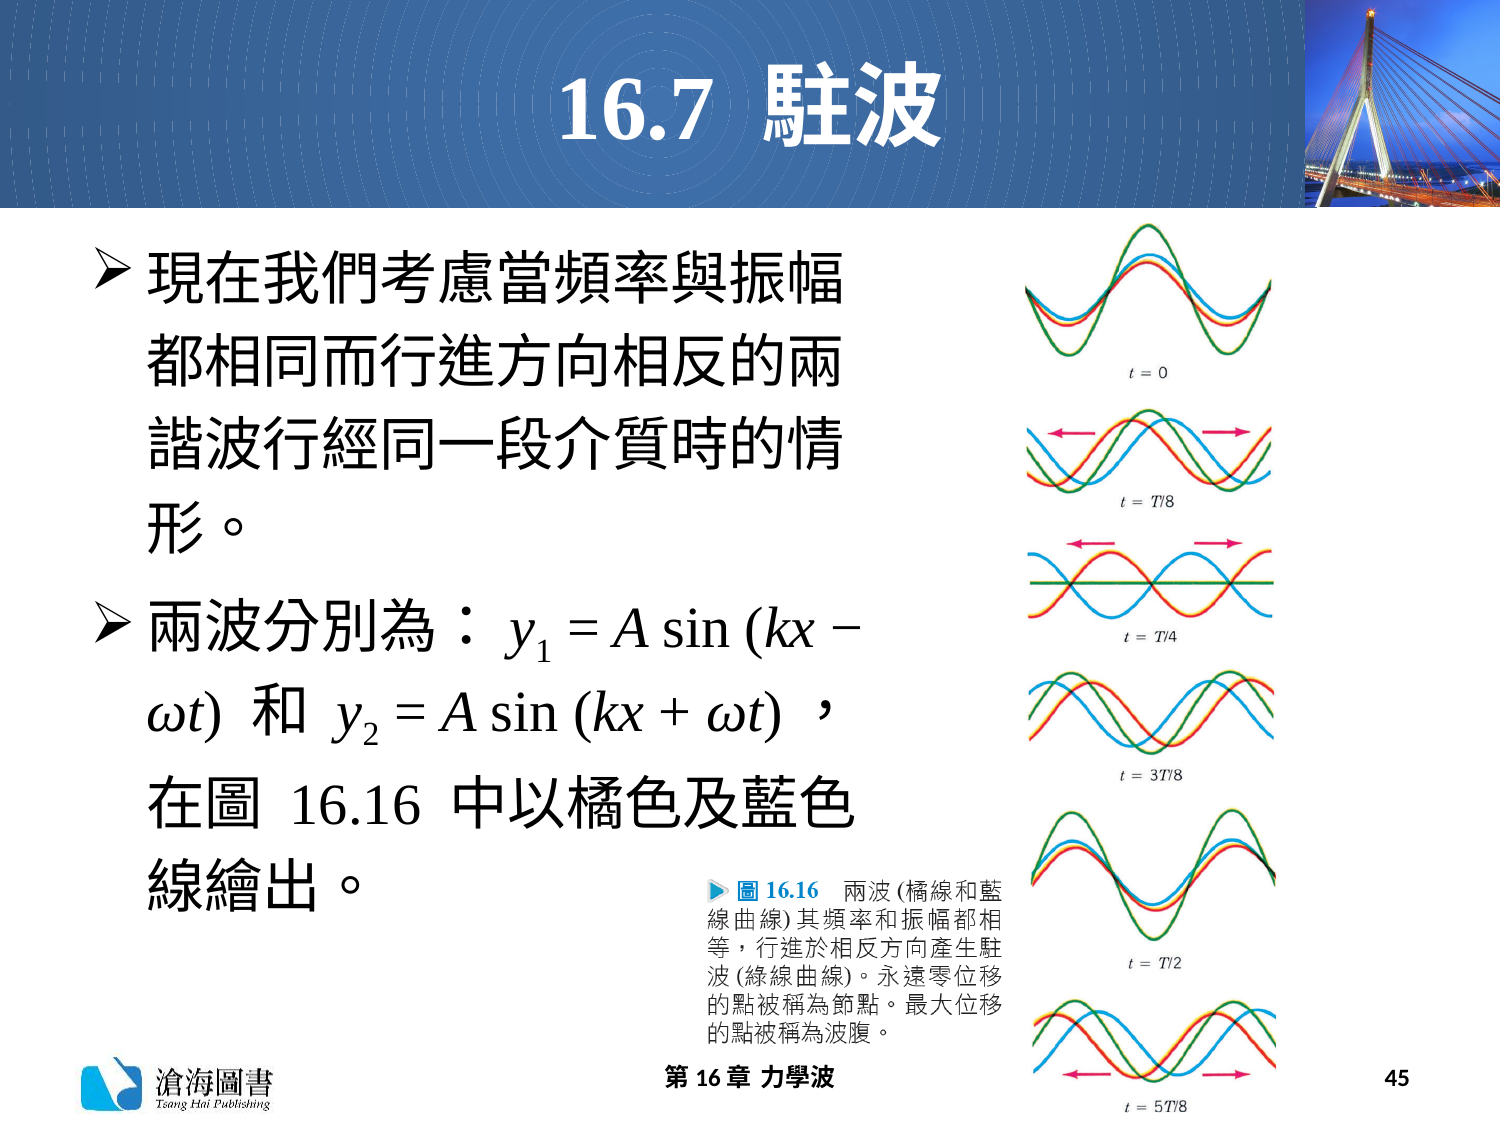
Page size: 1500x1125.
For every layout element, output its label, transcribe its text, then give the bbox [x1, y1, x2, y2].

picture [1305, 0, 1500, 207]
picture [701, 876, 1005, 1050]
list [1021, 219, 1287, 1119]
slide_number 45 [1290, 1046, 1425, 1107]
footer 第16章 力學波 [512, 1046, 988, 1107]
picture [75, 1049, 274, 1118]
list 現在我們考慮當頻率與振幅都相同而行進方向相反的兩諧波行經同一段介質時的情形。 兩波分別為：y1 = A sin (kx − ωt) 和 y2 = A sin (kx + ωt)，在圖 16.16 中以橘色及藍色線繪出。 [75, 219, 904, 1047]
title 16.7 駐波 [75, 21, 1425, 185]
